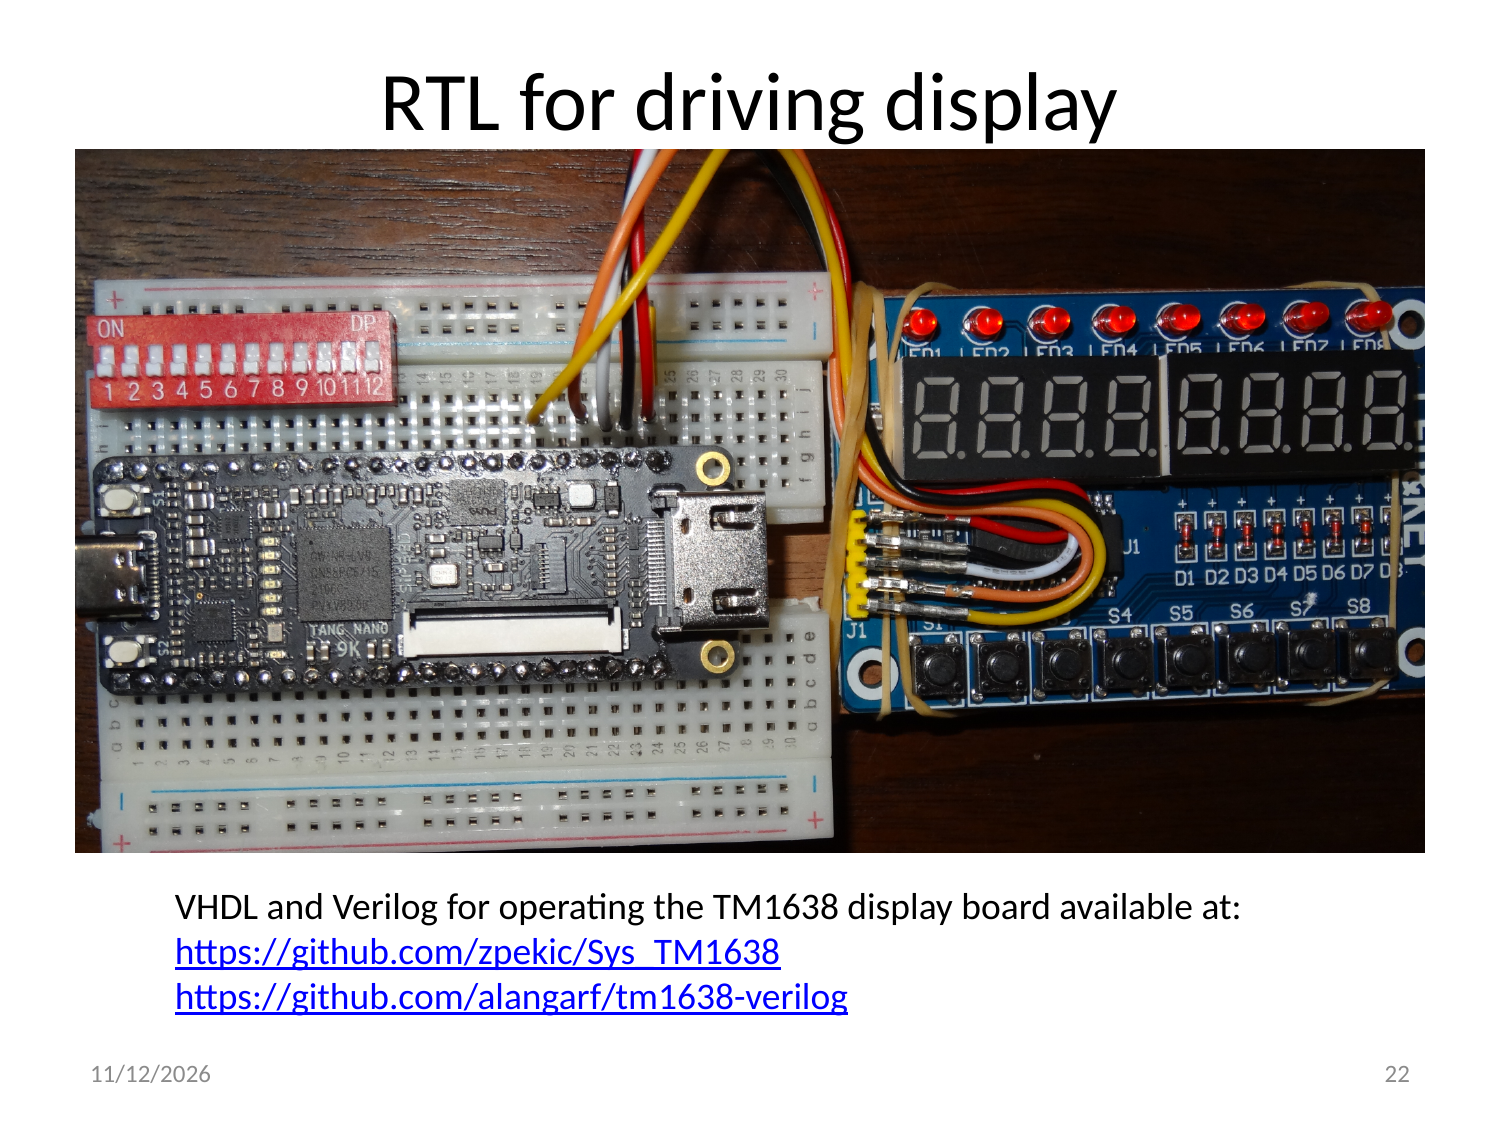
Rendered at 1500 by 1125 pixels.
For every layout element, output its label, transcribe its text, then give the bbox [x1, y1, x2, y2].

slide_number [75, 1042, 425, 1103]
title RTL for driving display [75, 45, 1425, 149]
text_box VHDL and Verilog for operating the TM1638 display board available at: https://github.com/zpekic/Sys_TM1638 https://github.com/alangarf/tm1638-verilog [160, 874, 1258, 1025]
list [74, 149, 1426, 854]
slide_number 22 [1074, 1042, 1425, 1103]
